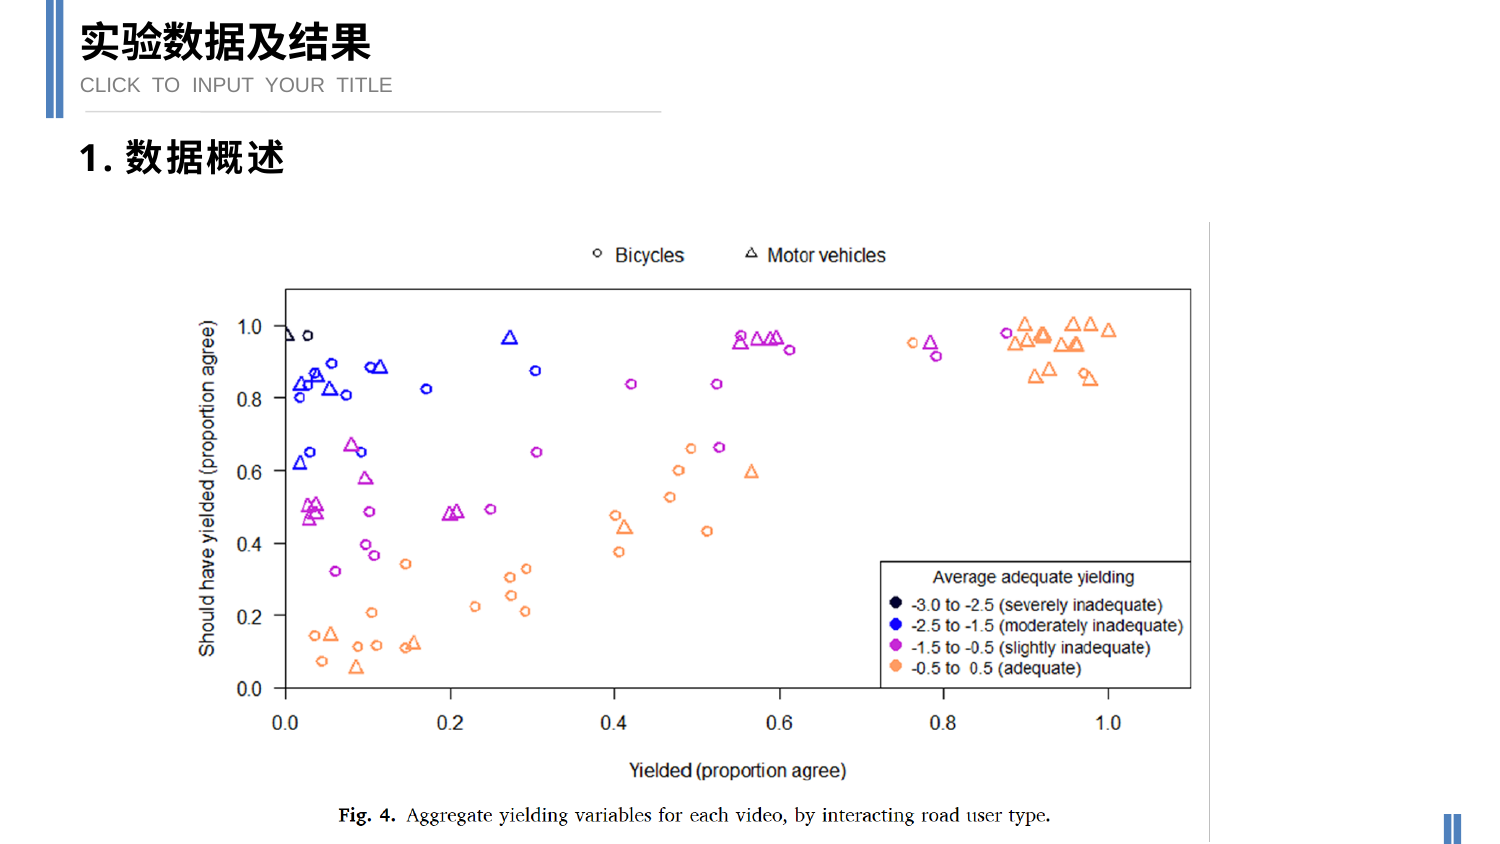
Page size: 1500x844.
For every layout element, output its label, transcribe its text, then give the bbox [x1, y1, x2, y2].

picture [151, 222, 1210, 842]
list CLICK TO INPUT YOUR TITLE [65, 84, 538, 106]
text_box 1.数据概述 [63, 126, 814, 187]
list 实验数据及结果 [64, 8, 671, 84]
